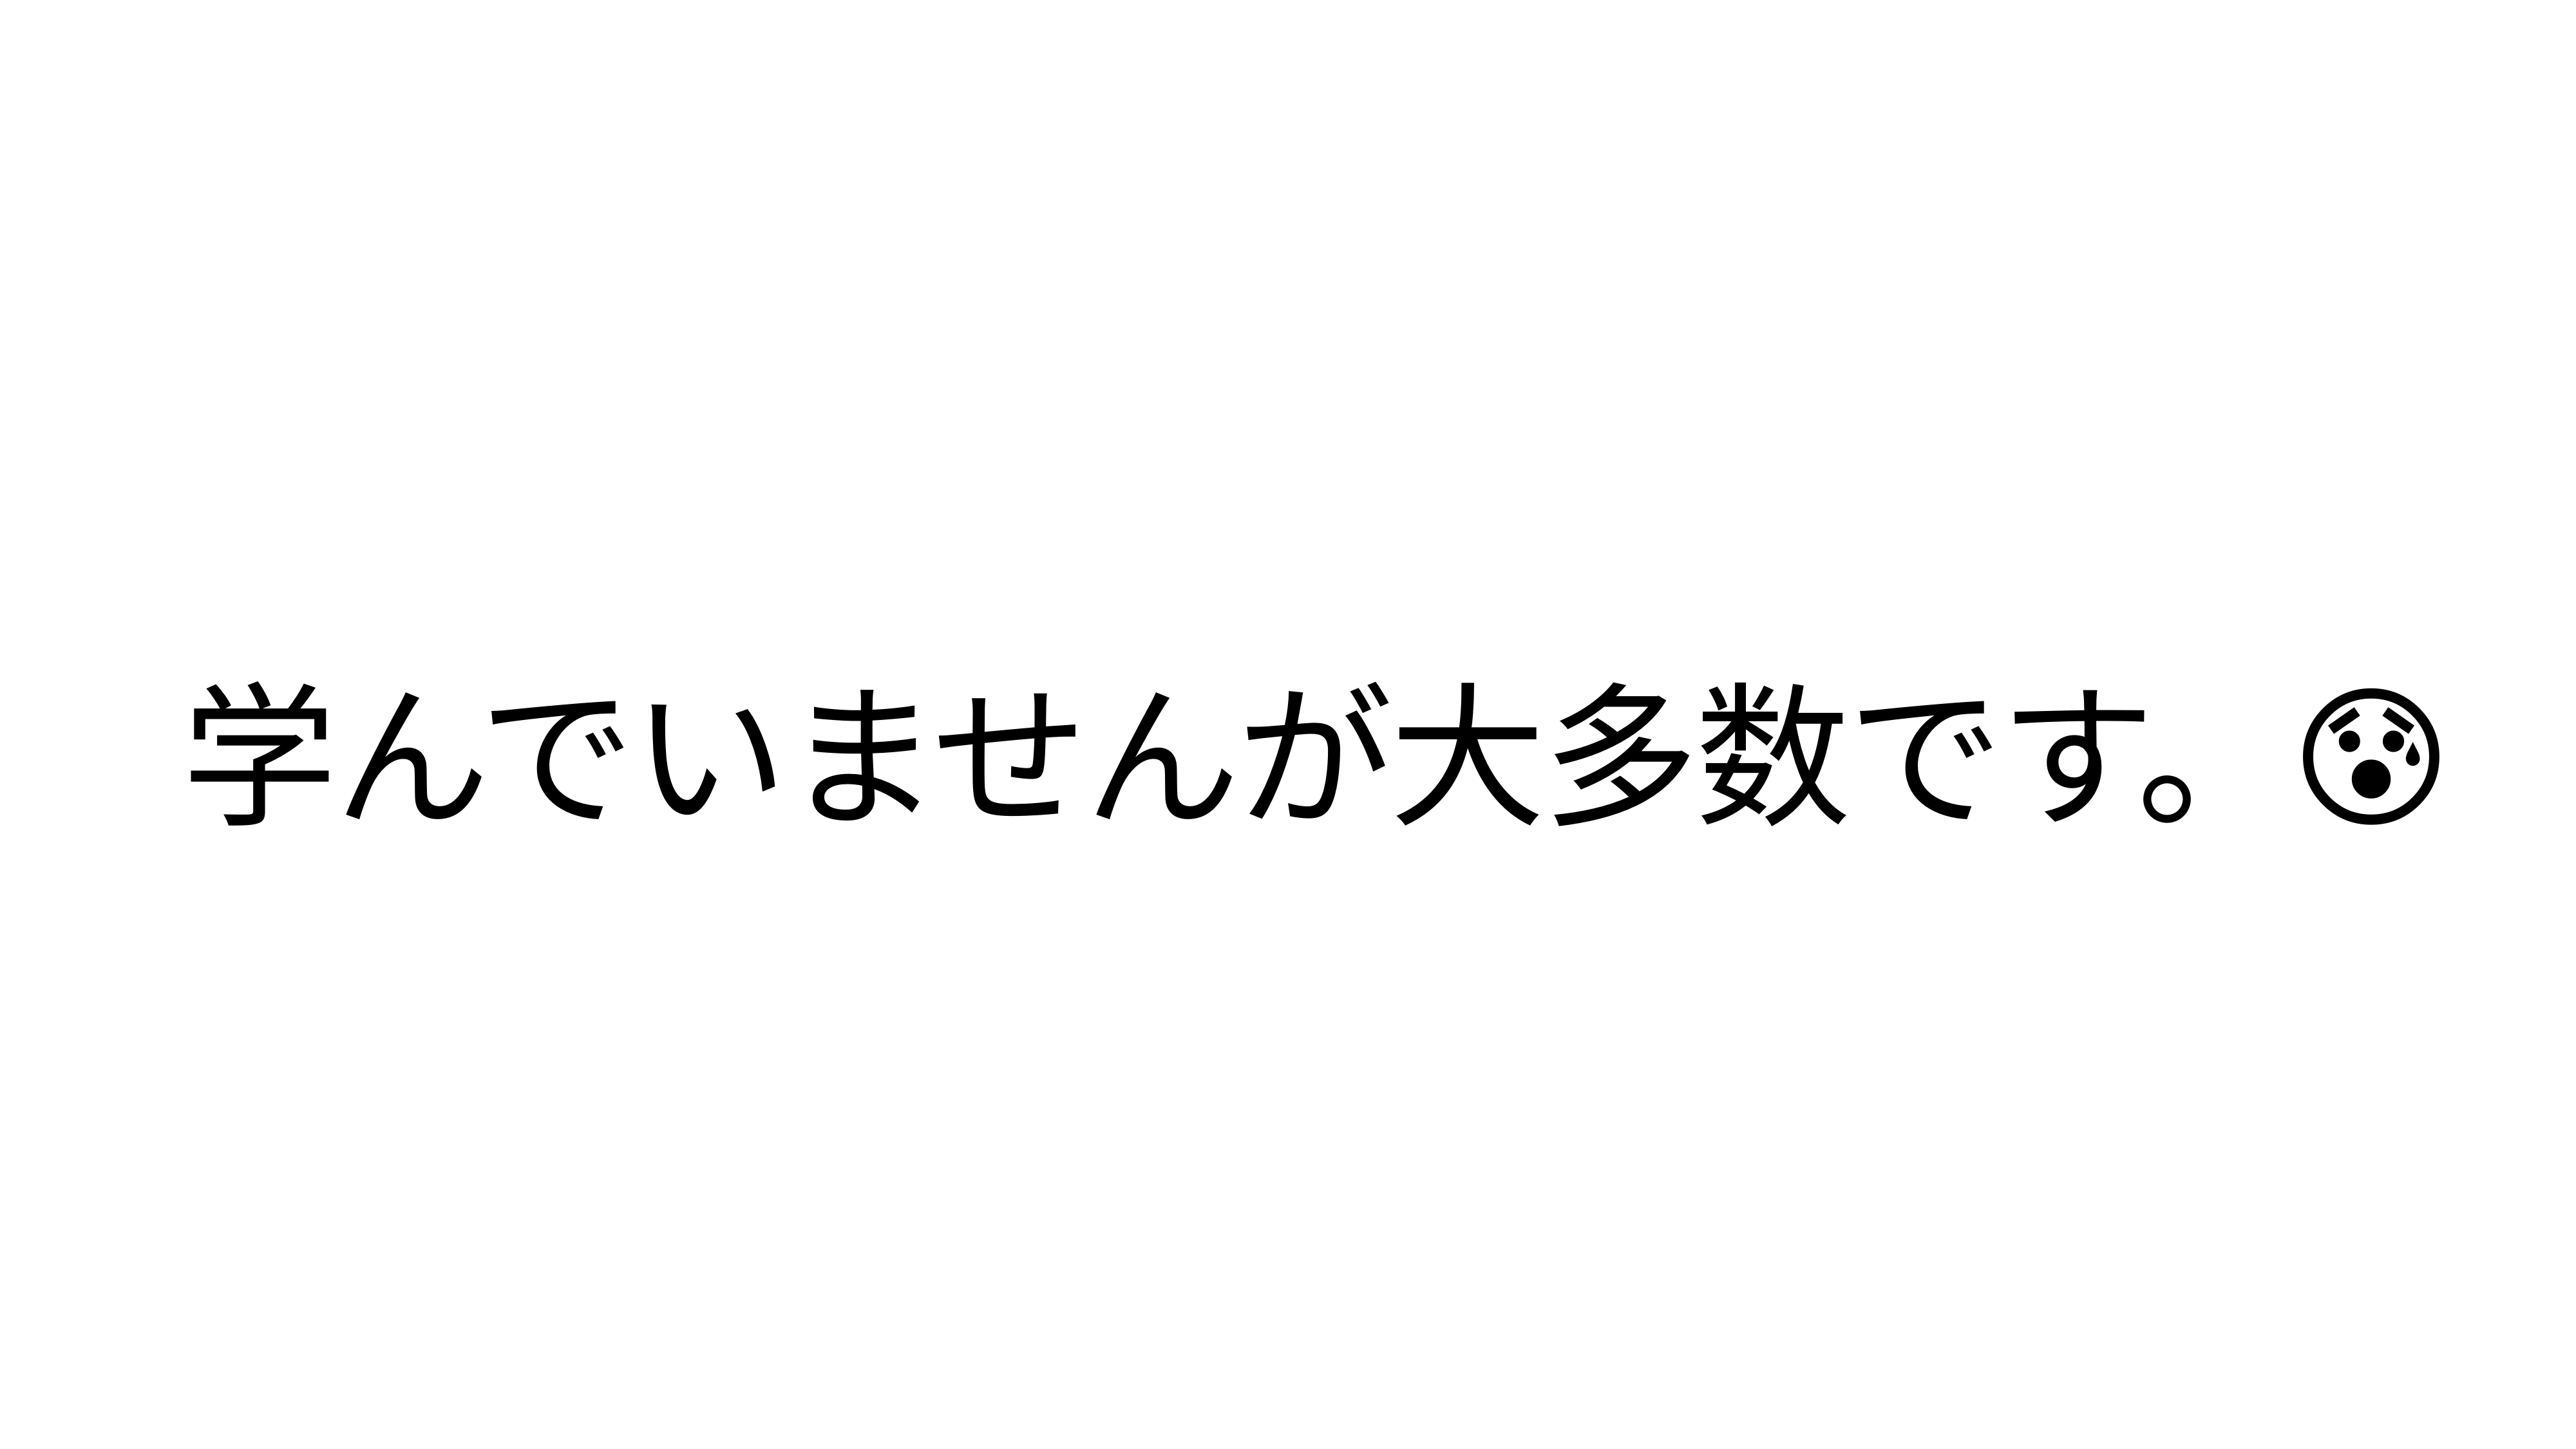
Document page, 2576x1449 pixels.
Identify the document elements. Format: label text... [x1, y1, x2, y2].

title 学んでいませんが大多数です。😰 [176, 357, 2499, 849]
